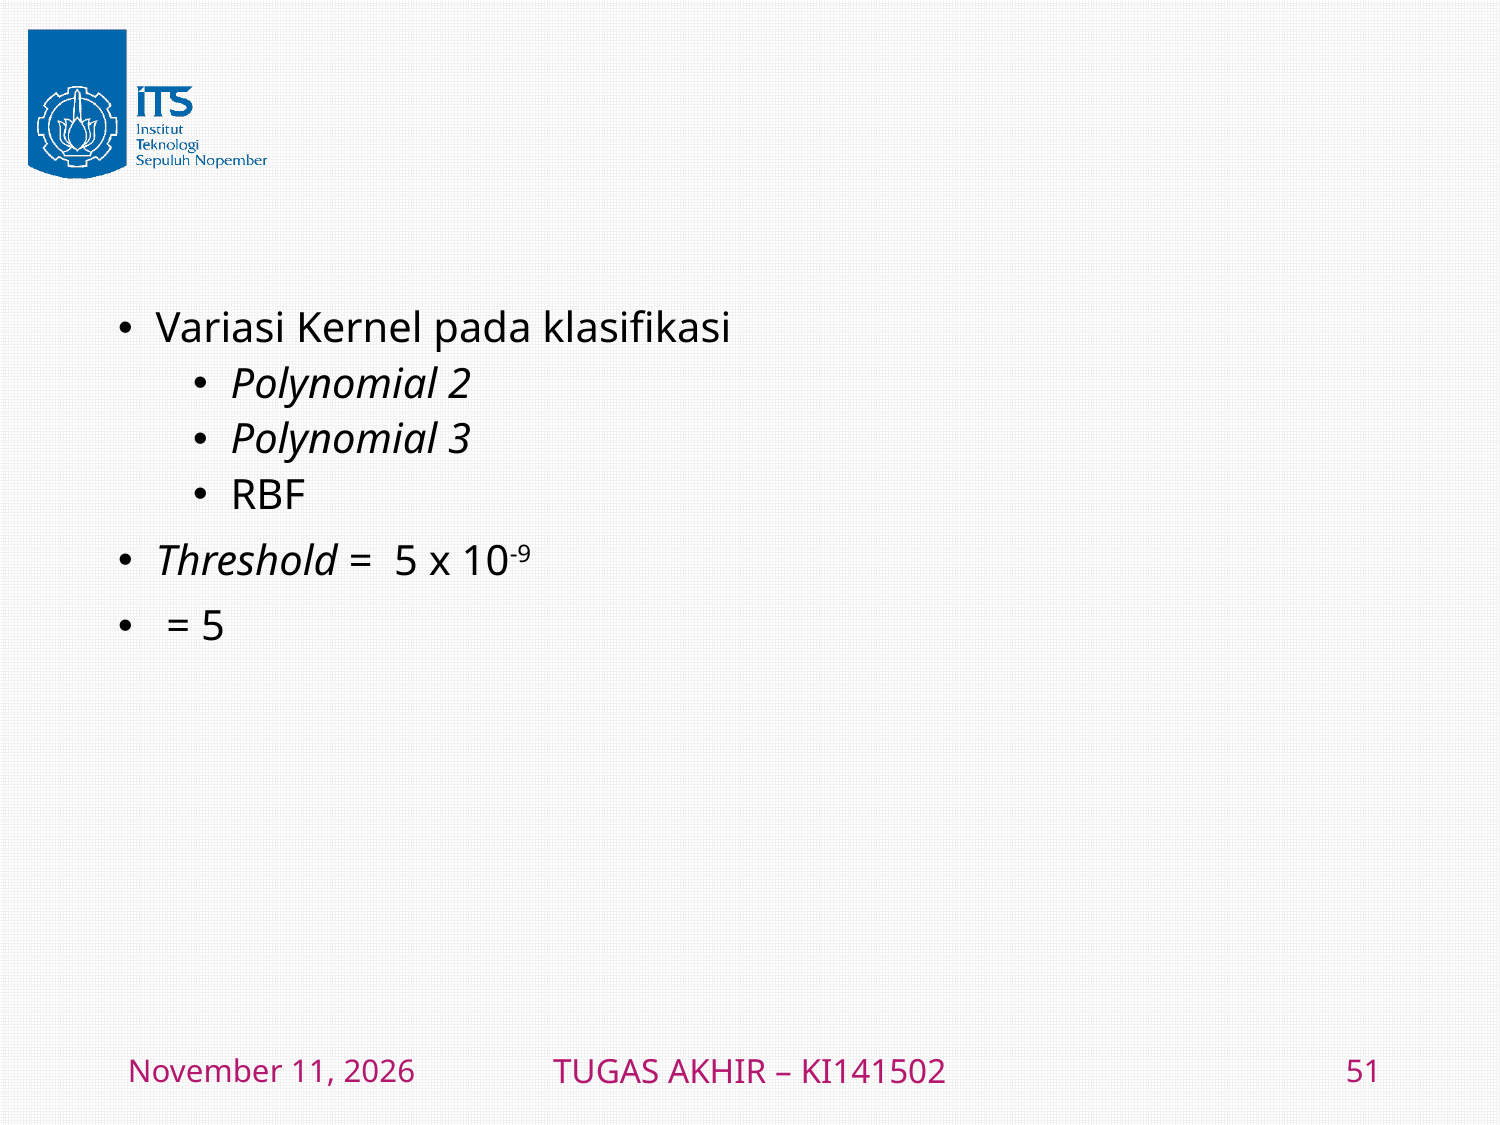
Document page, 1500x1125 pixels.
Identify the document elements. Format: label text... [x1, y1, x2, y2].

footer TUGAS AKHIR – KI141502 [496, 1042, 1004, 1103]
picture [19, 21, 274, 187]
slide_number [103, 1042, 441, 1103]
slide_number 51 [1059, 1042, 1397, 1103]
